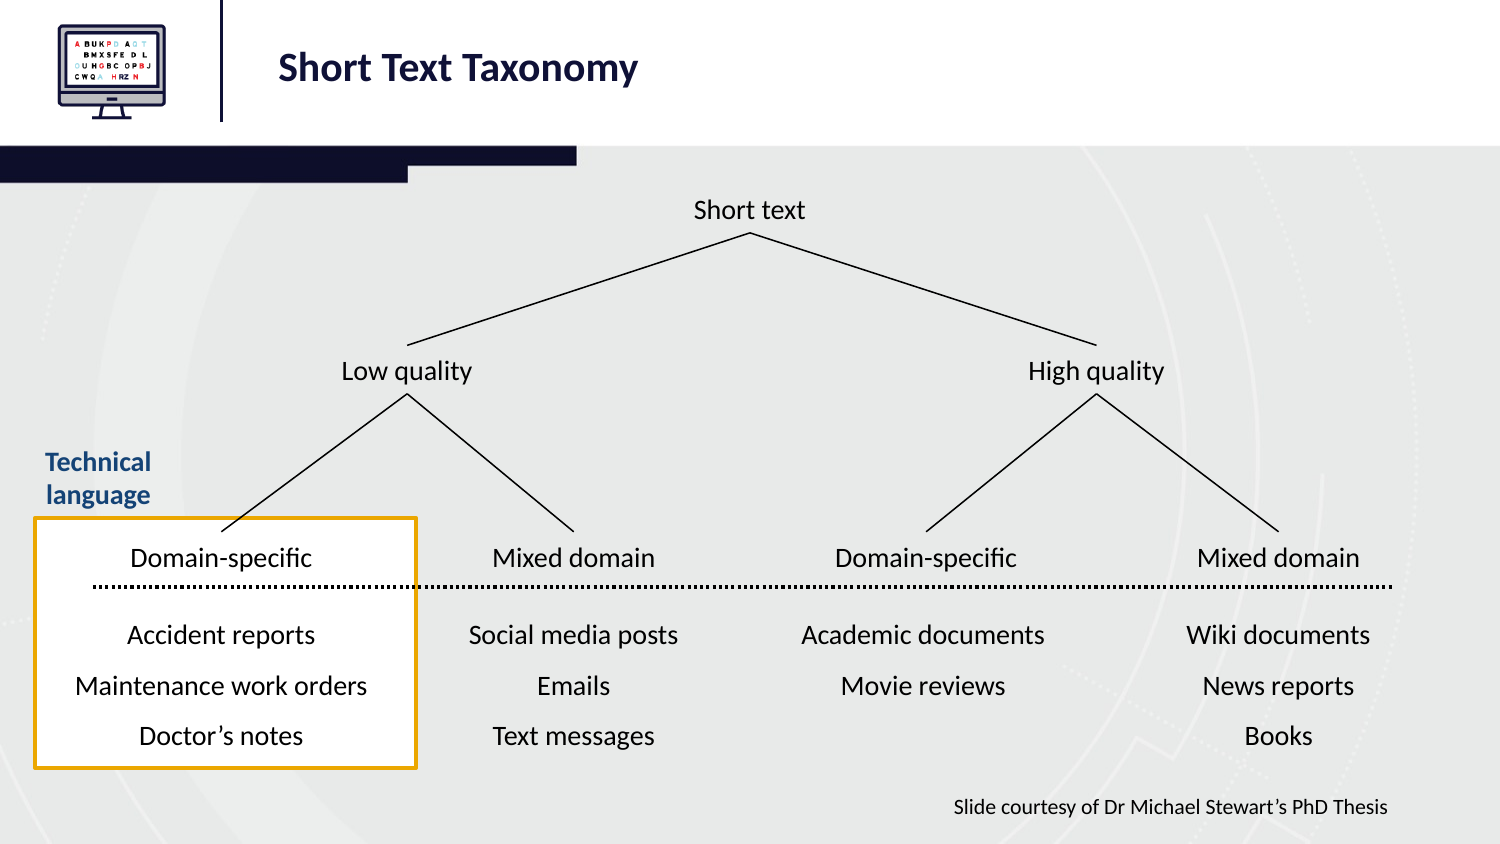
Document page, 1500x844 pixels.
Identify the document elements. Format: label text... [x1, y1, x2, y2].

text_box Wiki documents News reports Books [1094, 592, 1463, 759]
text_box Low quality [240, 345, 575, 390]
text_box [406, 229, 748, 346]
text_box Social media posts Emails Text messages [389, 595, 758, 759]
text_box Technical language [0, 435, 211, 518]
list Slide courtesy of Dr Michael Stewart’s PhD Thesis [76, 784, 1404, 821]
text_box Mixed domain [1111, 531, 1446, 581]
text_box Domain-specific [54, 531, 389, 581]
picture [0, 0, 1500, 844]
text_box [749, 229, 1097, 346]
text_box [221, 390, 405, 532]
list Short Text Taxonomy [263, 32, 1404, 106]
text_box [406, 390, 575, 532]
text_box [1096, 390, 1279, 532]
text_box Short text [582, 184, 918, 228]
text_box [33, 516, 418, 770]
text_box Academic documents Movie reviews [739, 595, 1094, 709]
text_box High quality [929, 345, 1264, 389]
text_box Mixed domain [406, 531, 741, 581]
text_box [925, 390, 1095, 532]
text_box Domain-specific [759, 531, 1094, 581]
text_box Accident reports Maintenance work orders Doctor’s notes [37, 592, 389, 759]
